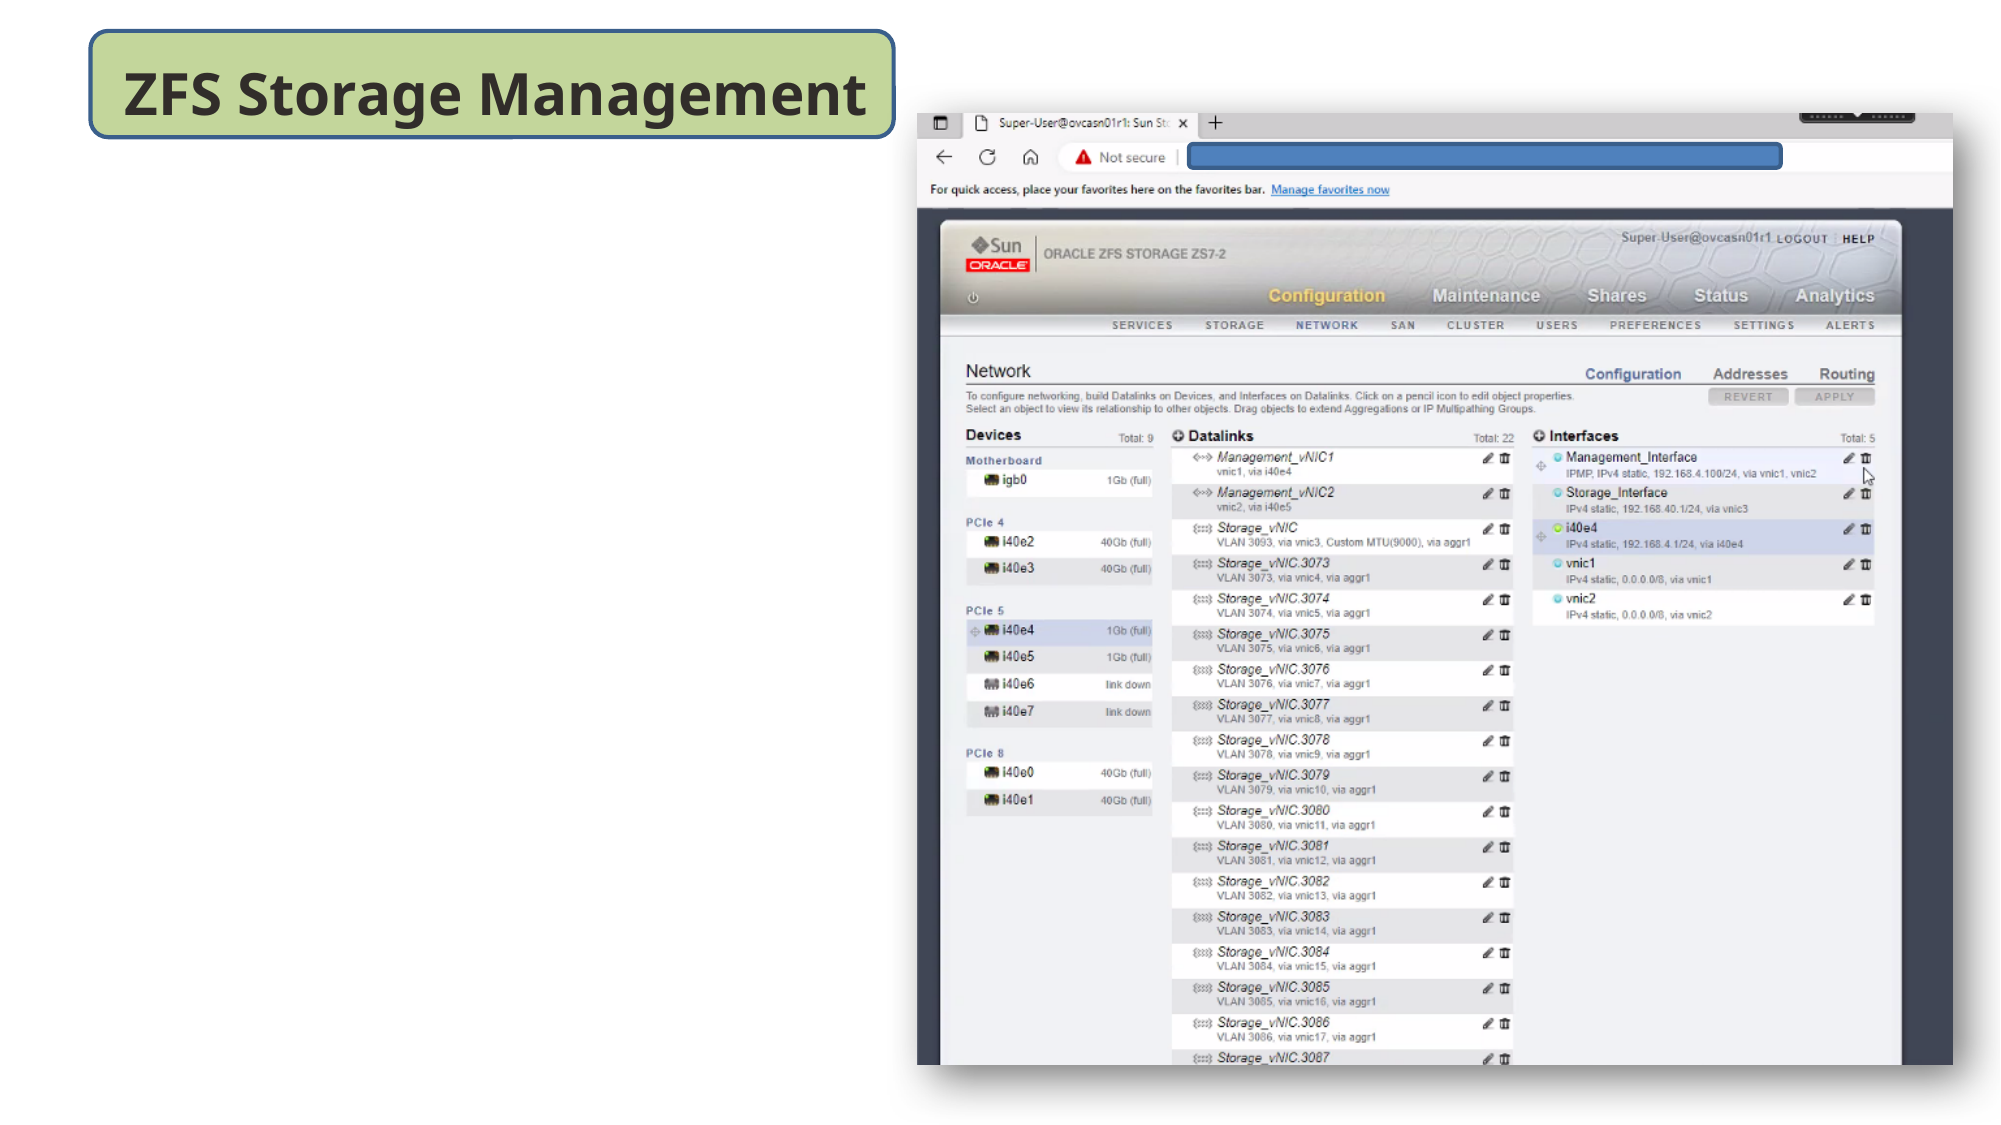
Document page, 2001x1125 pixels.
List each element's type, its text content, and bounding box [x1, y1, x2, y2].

text_box ZFS Storage Management [124, 50, 1365, 127]
picture [917, 113, 1953, 1065]
text_box [88, 28, 896, 140]
